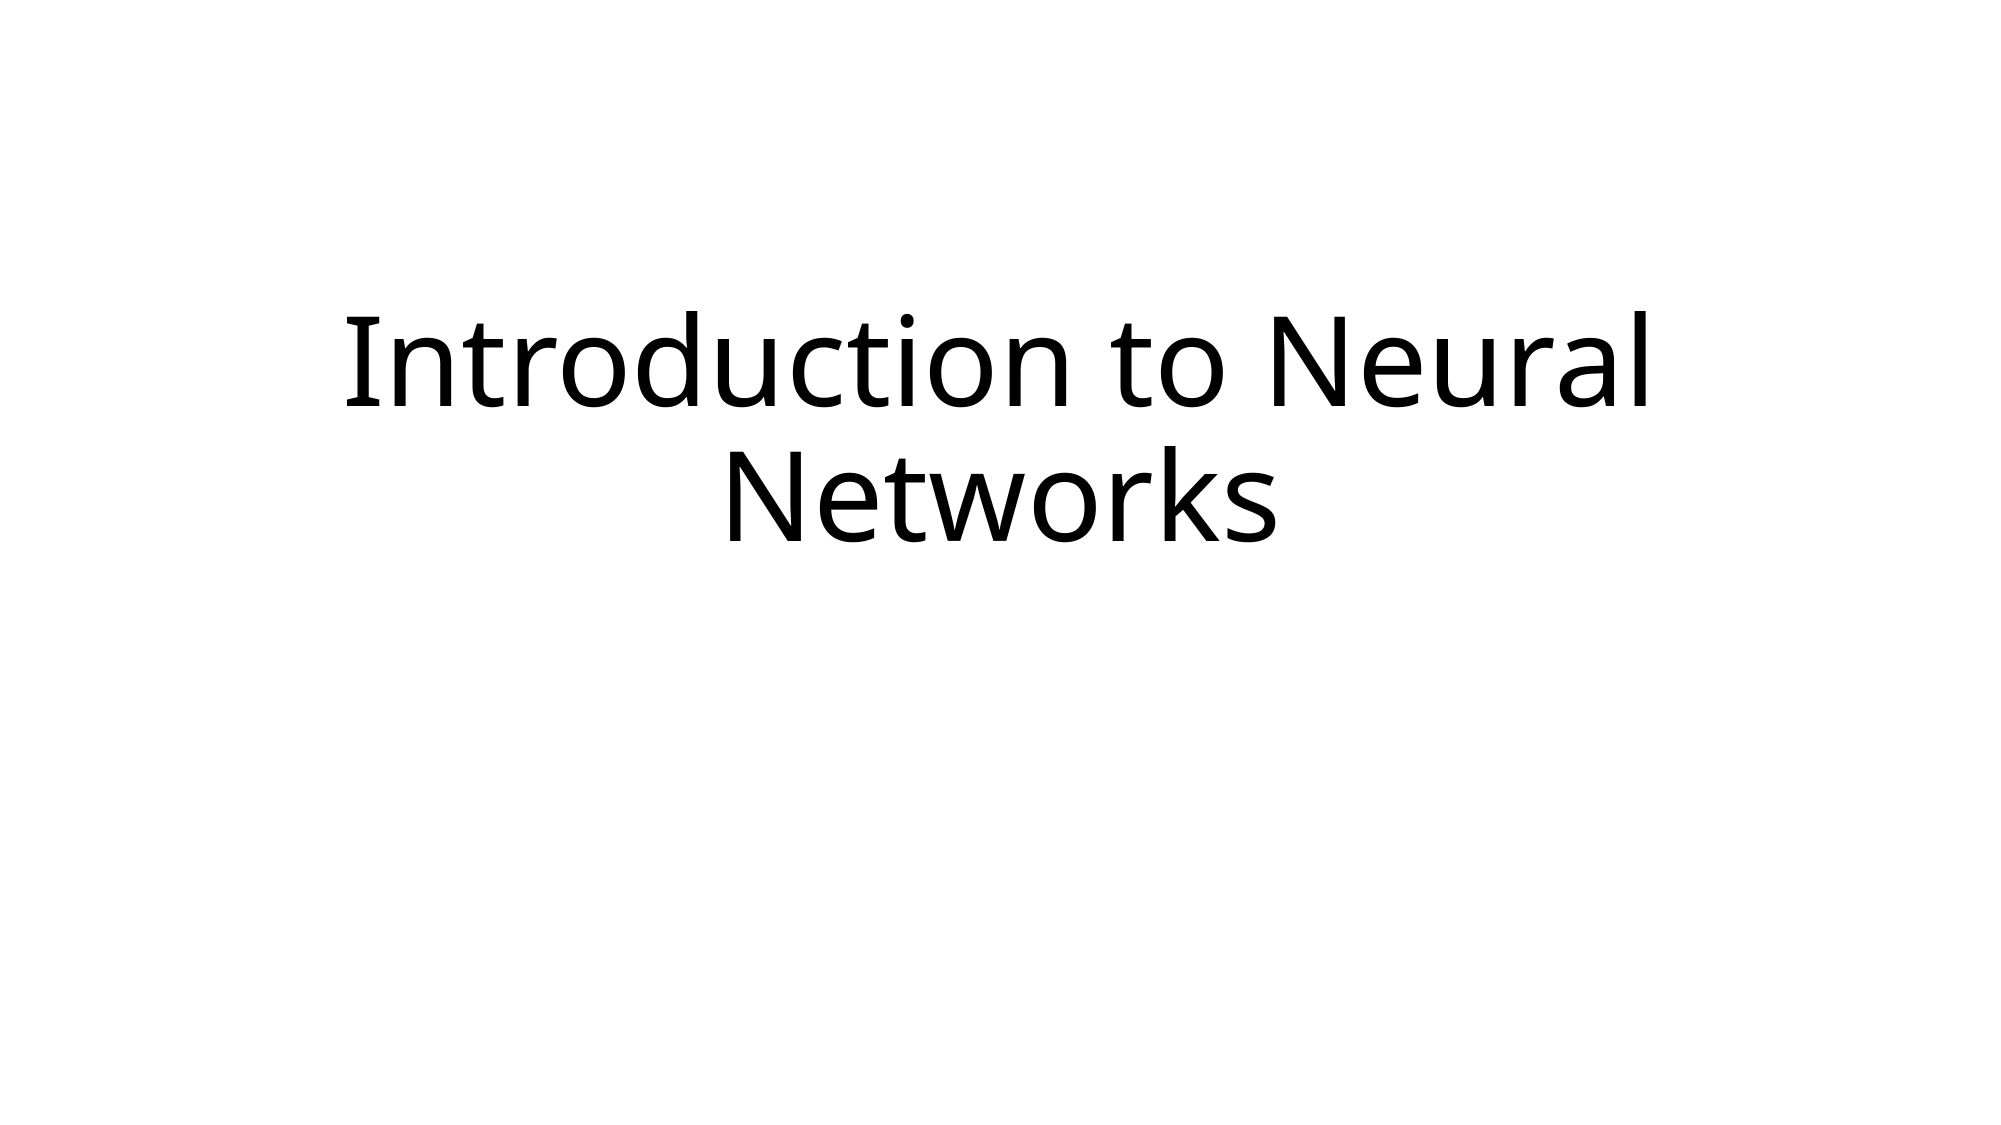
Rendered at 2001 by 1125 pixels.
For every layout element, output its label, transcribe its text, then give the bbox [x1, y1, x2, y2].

title Introduction to Neural Networks [249, 184, 1750, 576]
